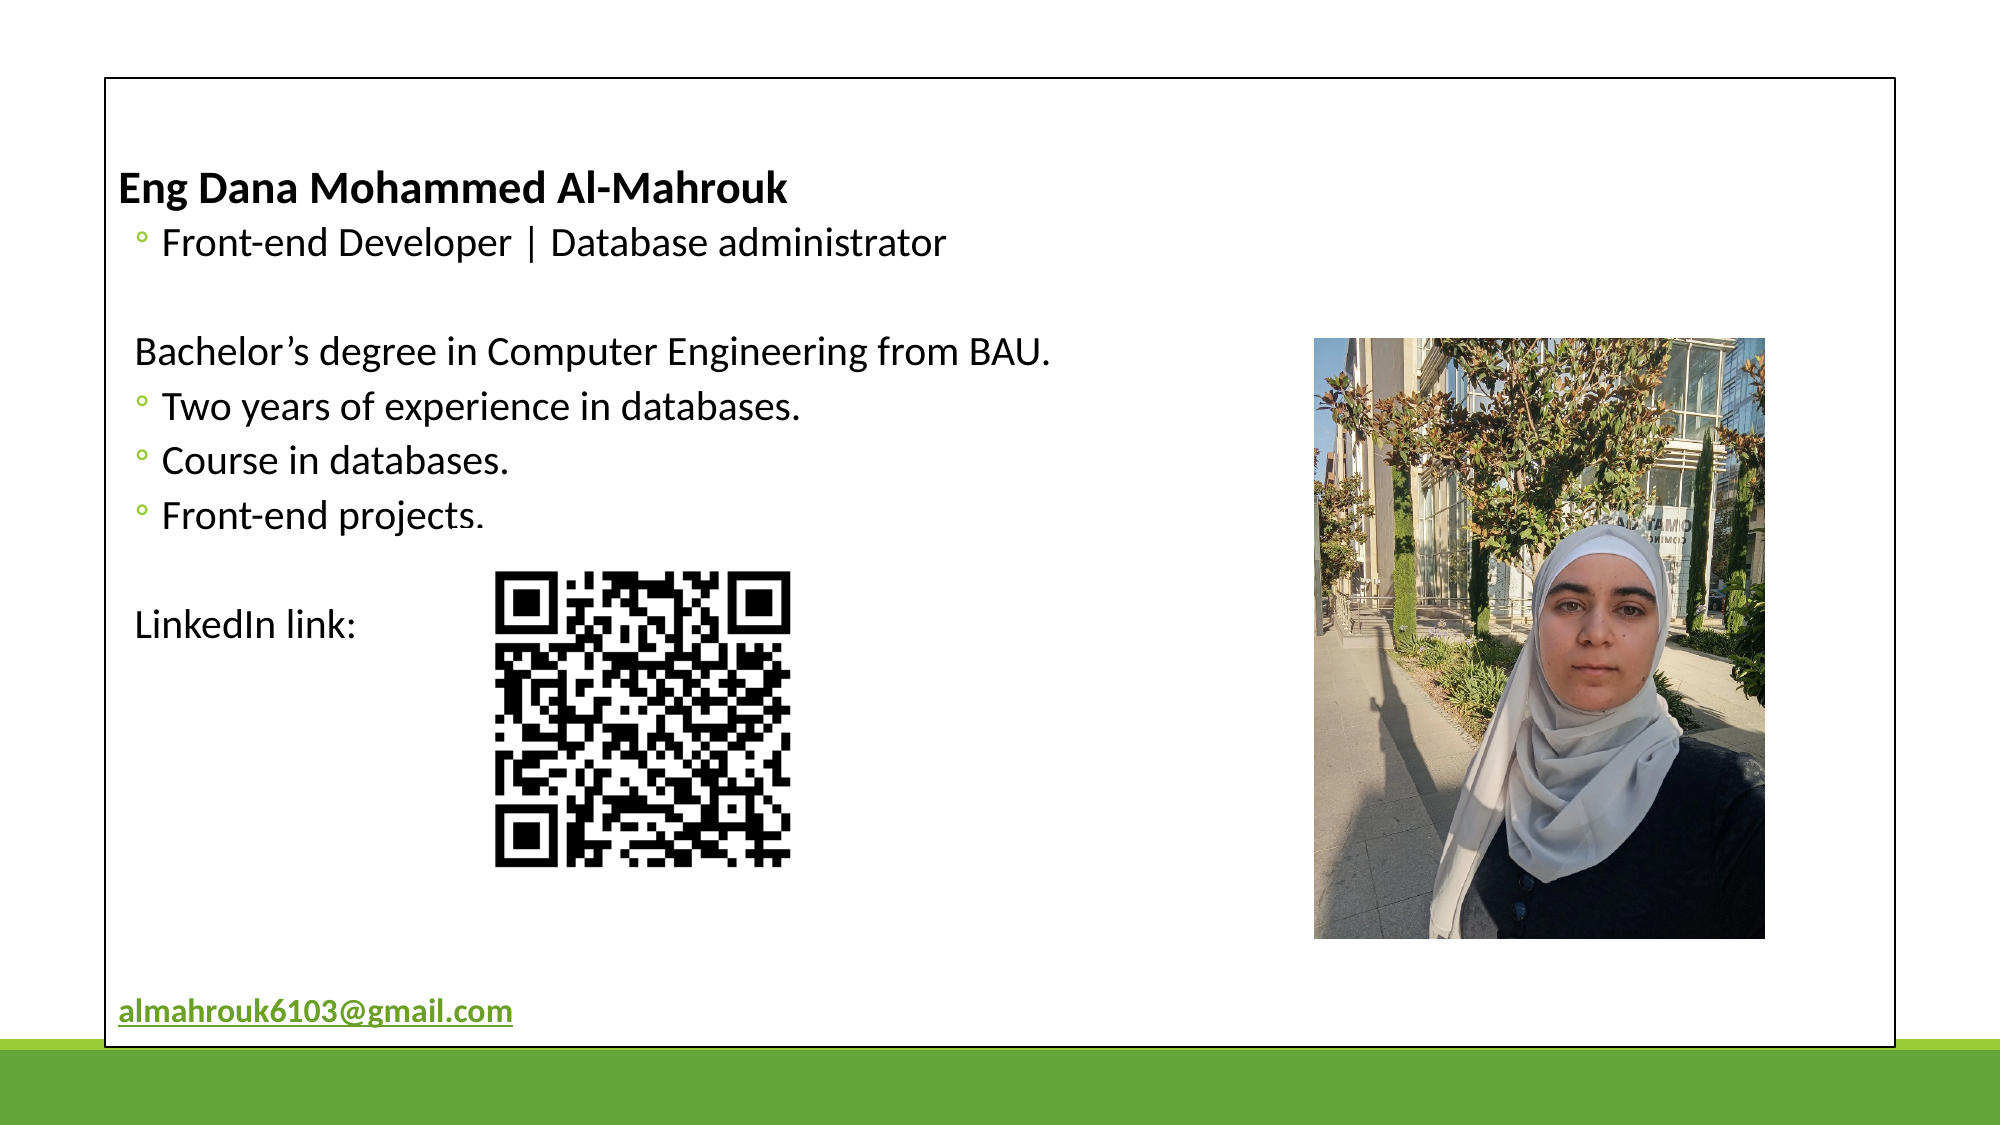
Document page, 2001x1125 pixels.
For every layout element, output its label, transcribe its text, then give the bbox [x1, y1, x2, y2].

picture [451, 528, 836, 912]
picture [1313, 338, 1765, 940]
list Eng Dana Mohammed Al-Mahrouk Front-end Developer | Database administrator Bachelor’s degree in Computer Engineering from BAU. Two years of experience in databases. Course in databases. Front-end projects. LinkedIn link: almahrouk6103@gmail.com [104, 77, 1896, 1048]
